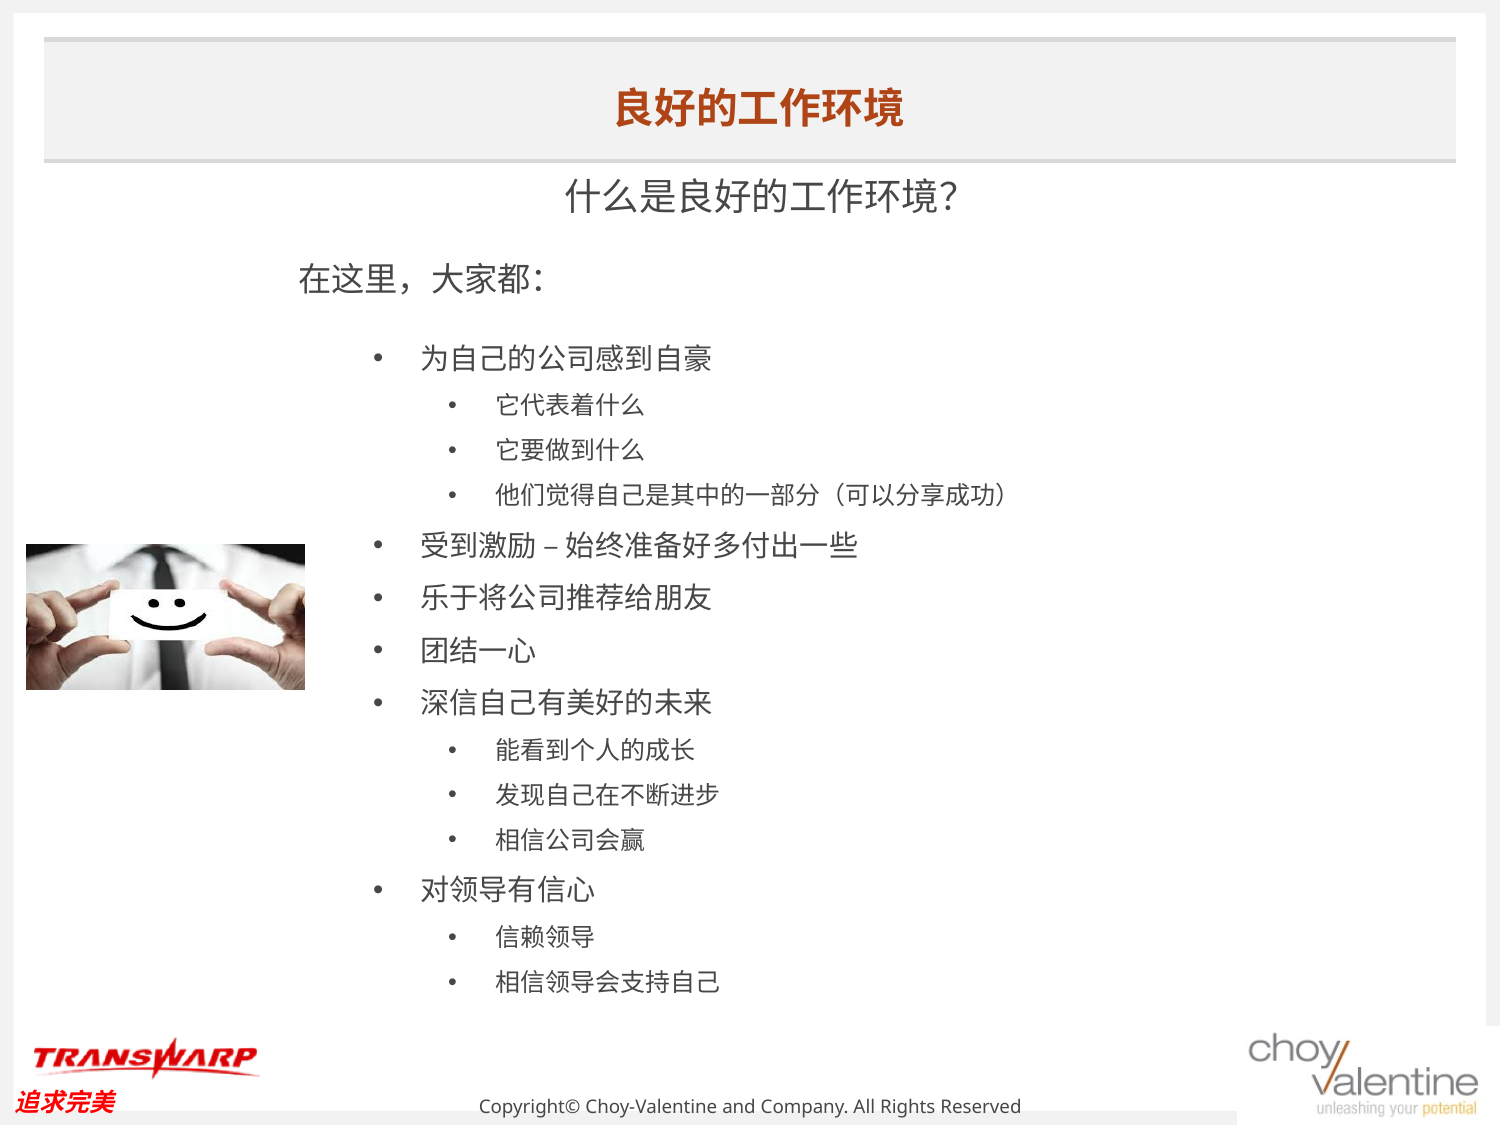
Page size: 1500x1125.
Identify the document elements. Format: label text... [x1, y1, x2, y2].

picture [0, 0, 1500, 1125]
title 良好的工作环境 [58, 47, 1459, 166]
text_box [0, 1033, 331, 1125]
text_box 什么是良好的工作环境？ 在这里，大家都： 为自己的公司感到自豪 它代表着什么 它要做到什么 他们觉得自己是其中的一部分（可以分享成功） 受到激励 – 始终准备好多付出一些 乐于将公司推荐给朋友 团结一心 深信自己有美好的未来 能看到个人的成长 发现自己在不断进步 相信公司会赢 对领导有信心 信赖领导 相信领导会支持自己 [283, 165, 1258, 1064]
